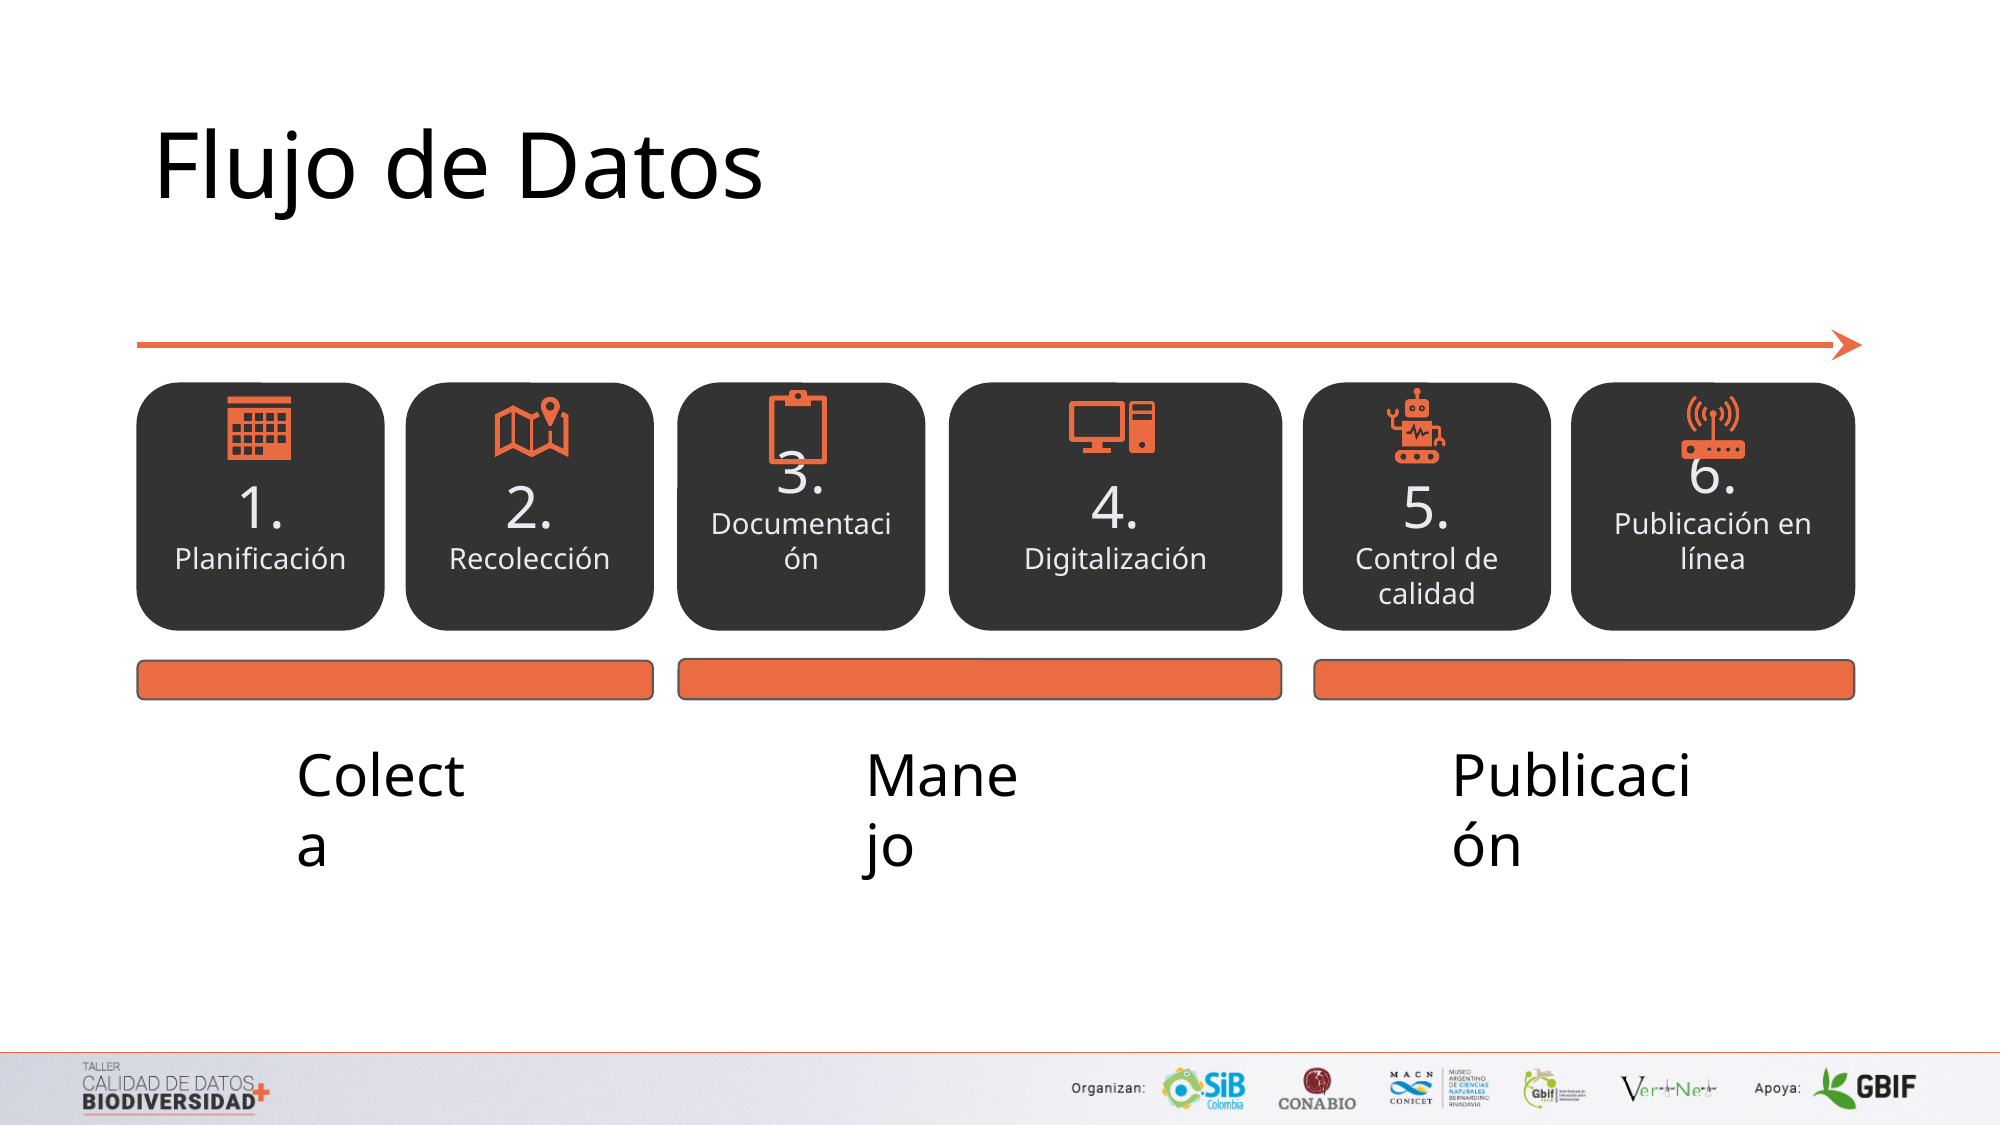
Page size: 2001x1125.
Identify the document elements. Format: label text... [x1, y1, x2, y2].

text_box [137, 660, 653, 700]
text_box 3. Documentación [678, 383, 925, 630]
picture [214, 383, 304, 473]
picture [1067, 382, 1157, 472]
text_box [1314, 660, 1855, 700]
text_box 6. Publicación en línea [1572, 383, 1855, 630]
picture [1668, 382, 1758, 472]
text_box 1. Planificación [137, 383, 384, 630]
text_box Publicación [1436, 730, 1732, 886]
picture [486, 382, 576, 472]
text_box 4. Digitalización [949, 383, 1282, 630]
text_box 5. Control de calidad [1303, 383, 1551, 630]
title Flujo de Datos [137, 59, 1863, 278]
picture [0, 1051, 2000, 1125]
text_box Manejo [850, 730, 1050, 886]
picture [753, 382, 843, 472]
text_box Colecta [281, 730, 486, 886]
text_box [678, 658, 1282, 700]
picture [1372, 382, 1462, 472]
text_box 2. Recolección [406, 383, 653, 630]
